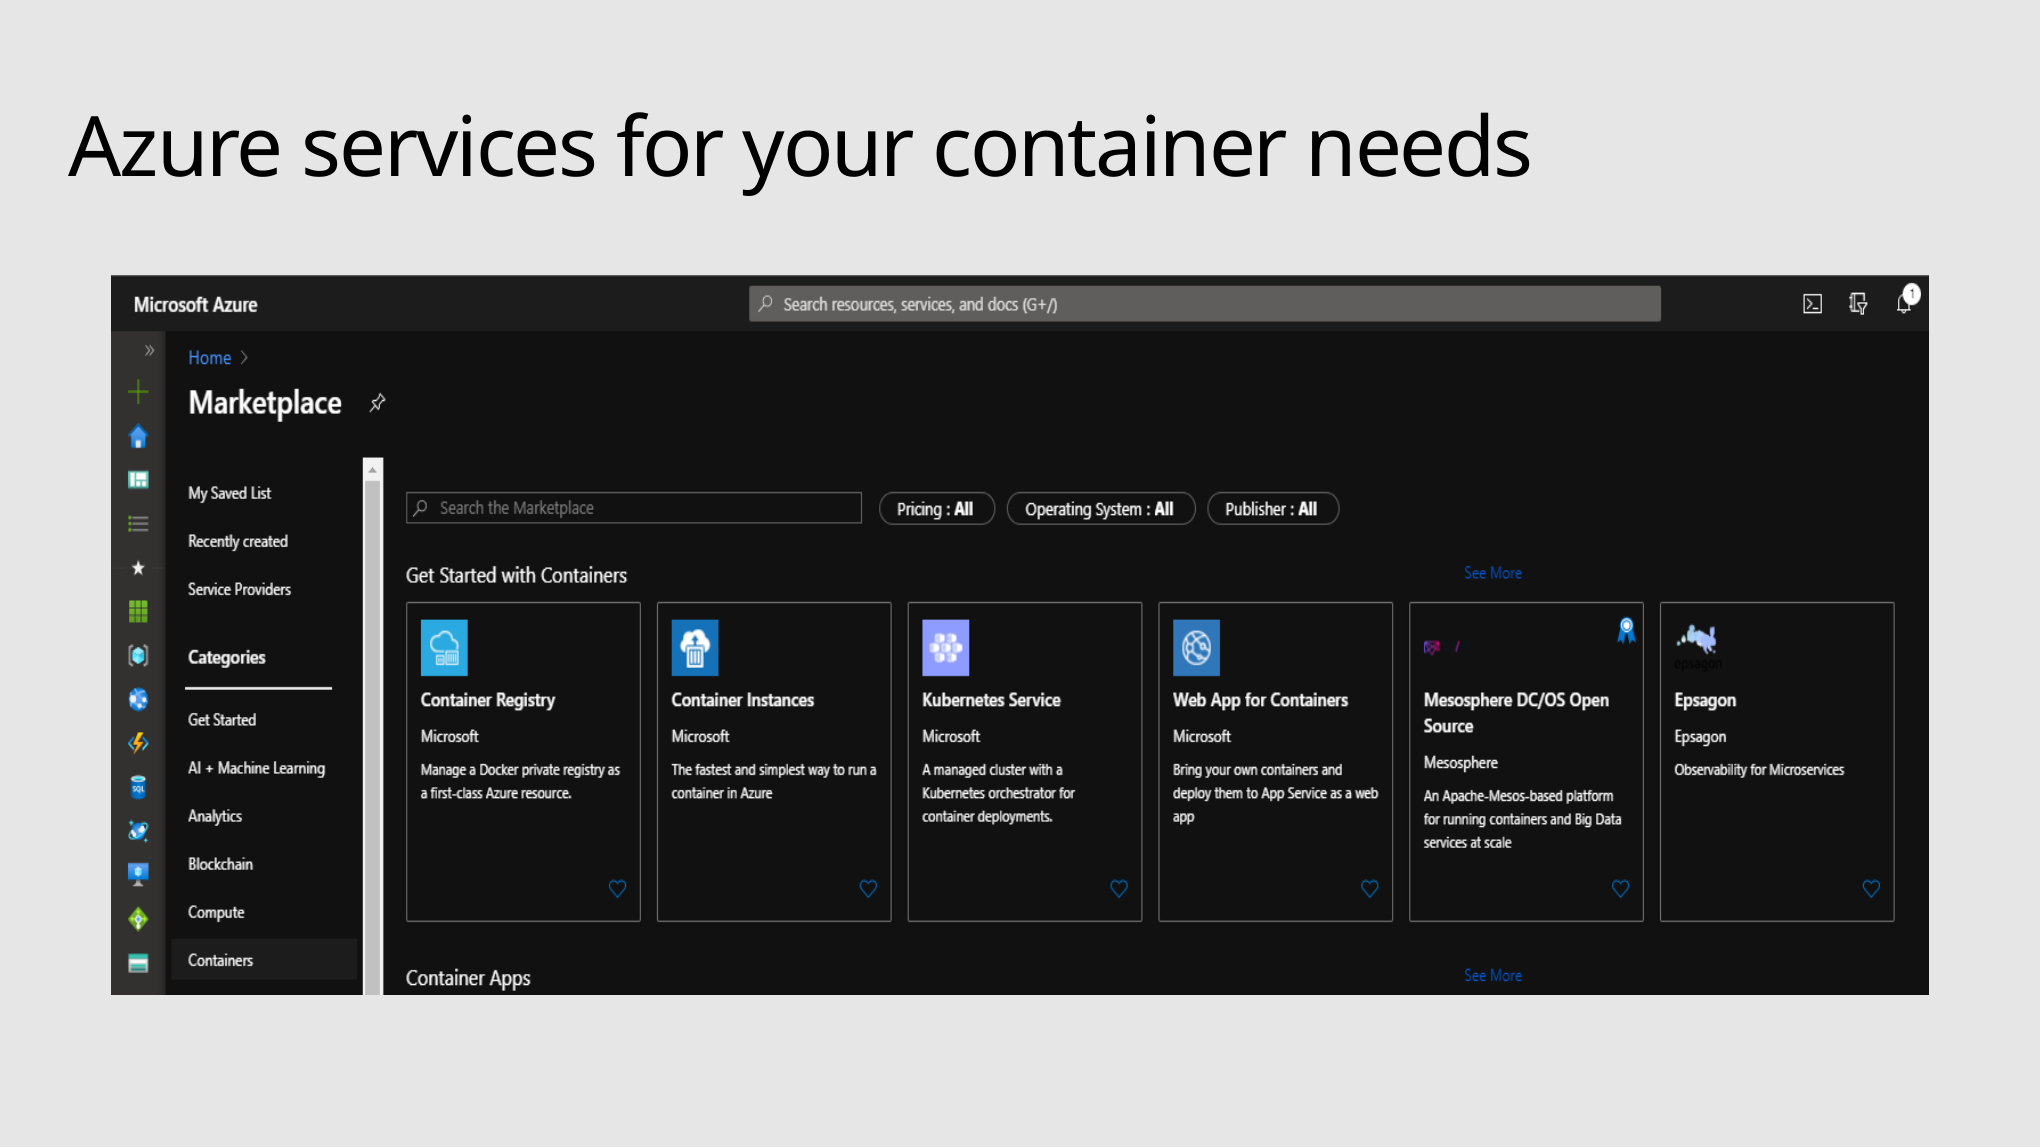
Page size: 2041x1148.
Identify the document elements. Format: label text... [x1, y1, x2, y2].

title Azure services for your container needs [45, 73, 1996, 225]
picture [111, 275, 1929, 995]
